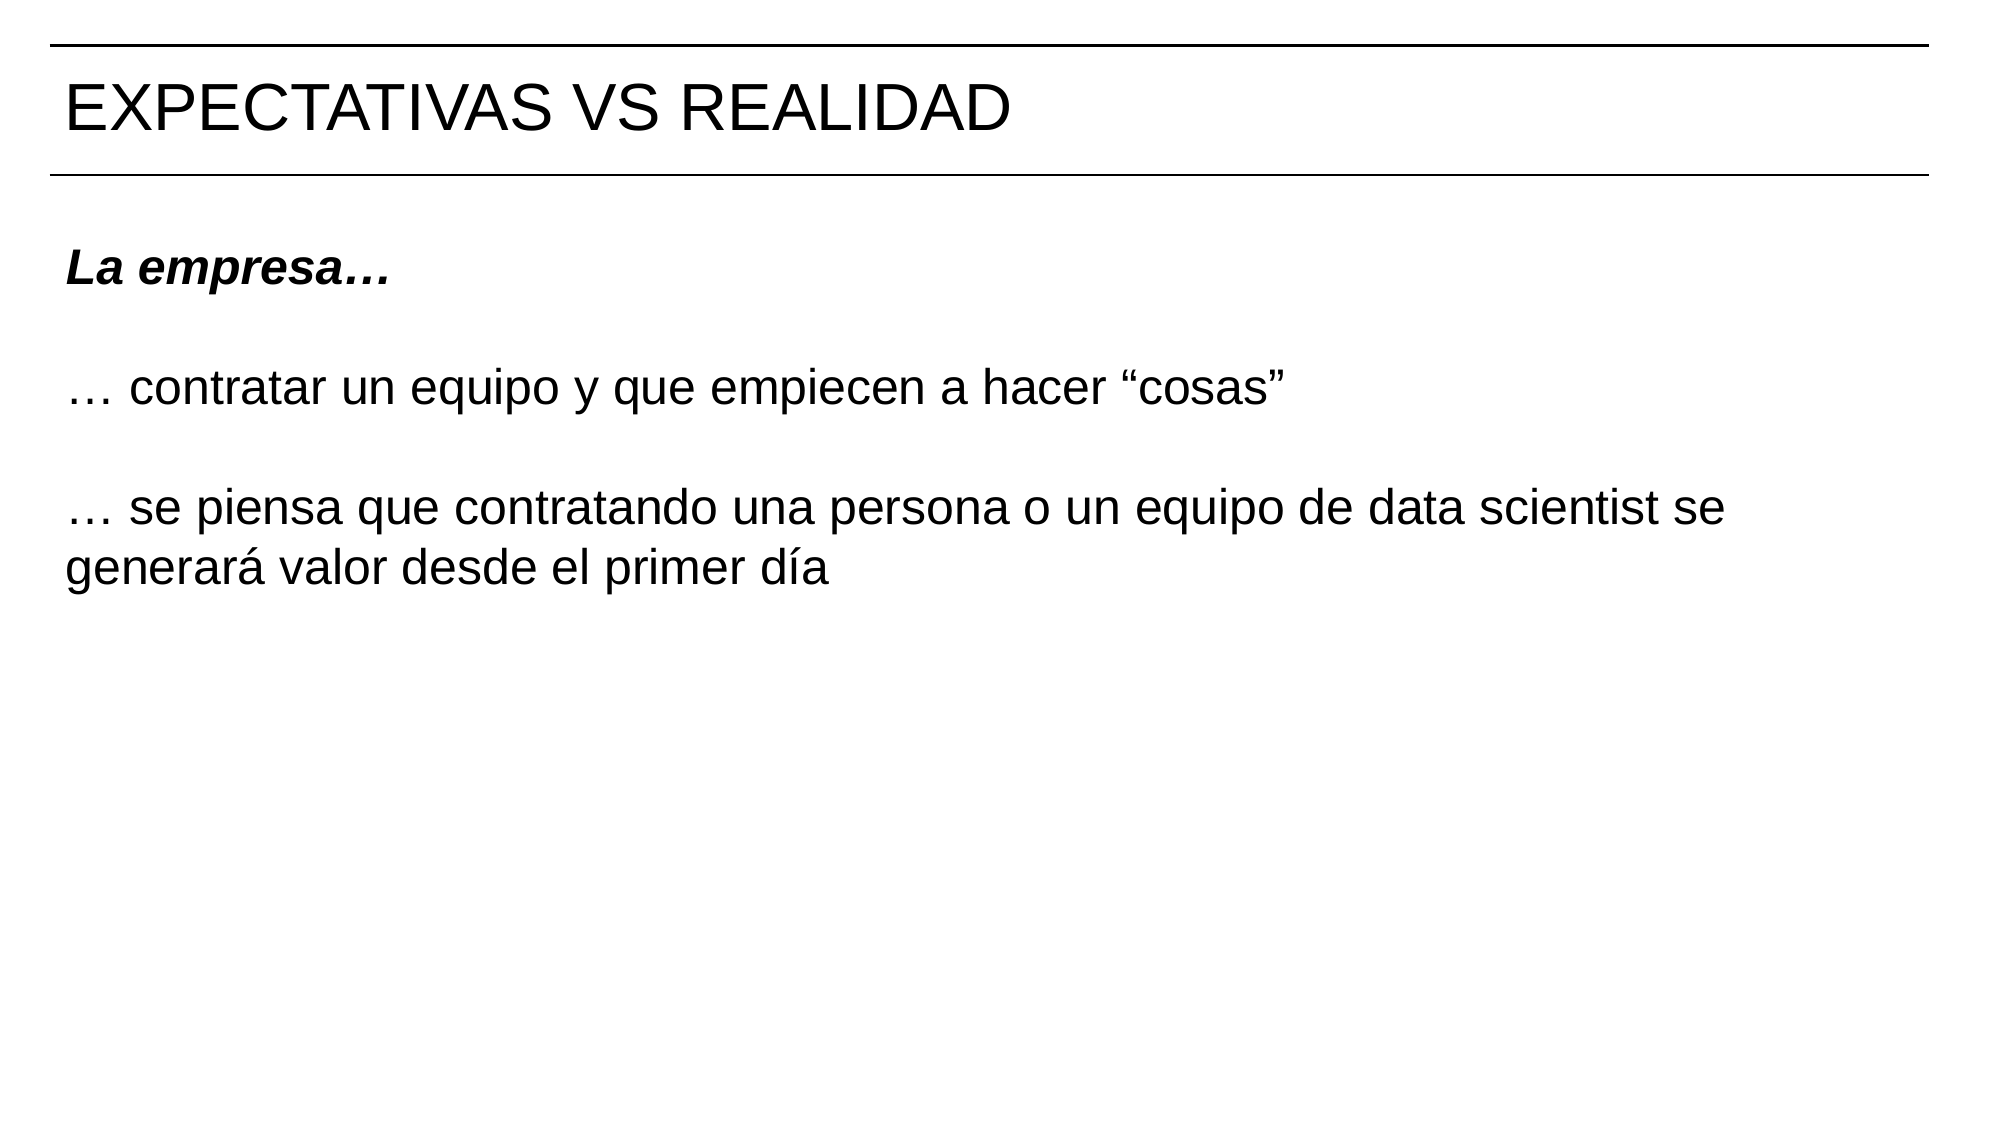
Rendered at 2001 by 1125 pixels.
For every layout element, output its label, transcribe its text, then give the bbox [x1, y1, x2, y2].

title EXPECTATIVAS VS REALIDAD [49, 64, 1929, 153]
text_box La empresa… … contratar un equipo y que empiecen a hacer “cosas” … se piensa que contratando una persona o un equipo de data scientist se generará valor desde el primer día [51, 227, 1929, 602]
